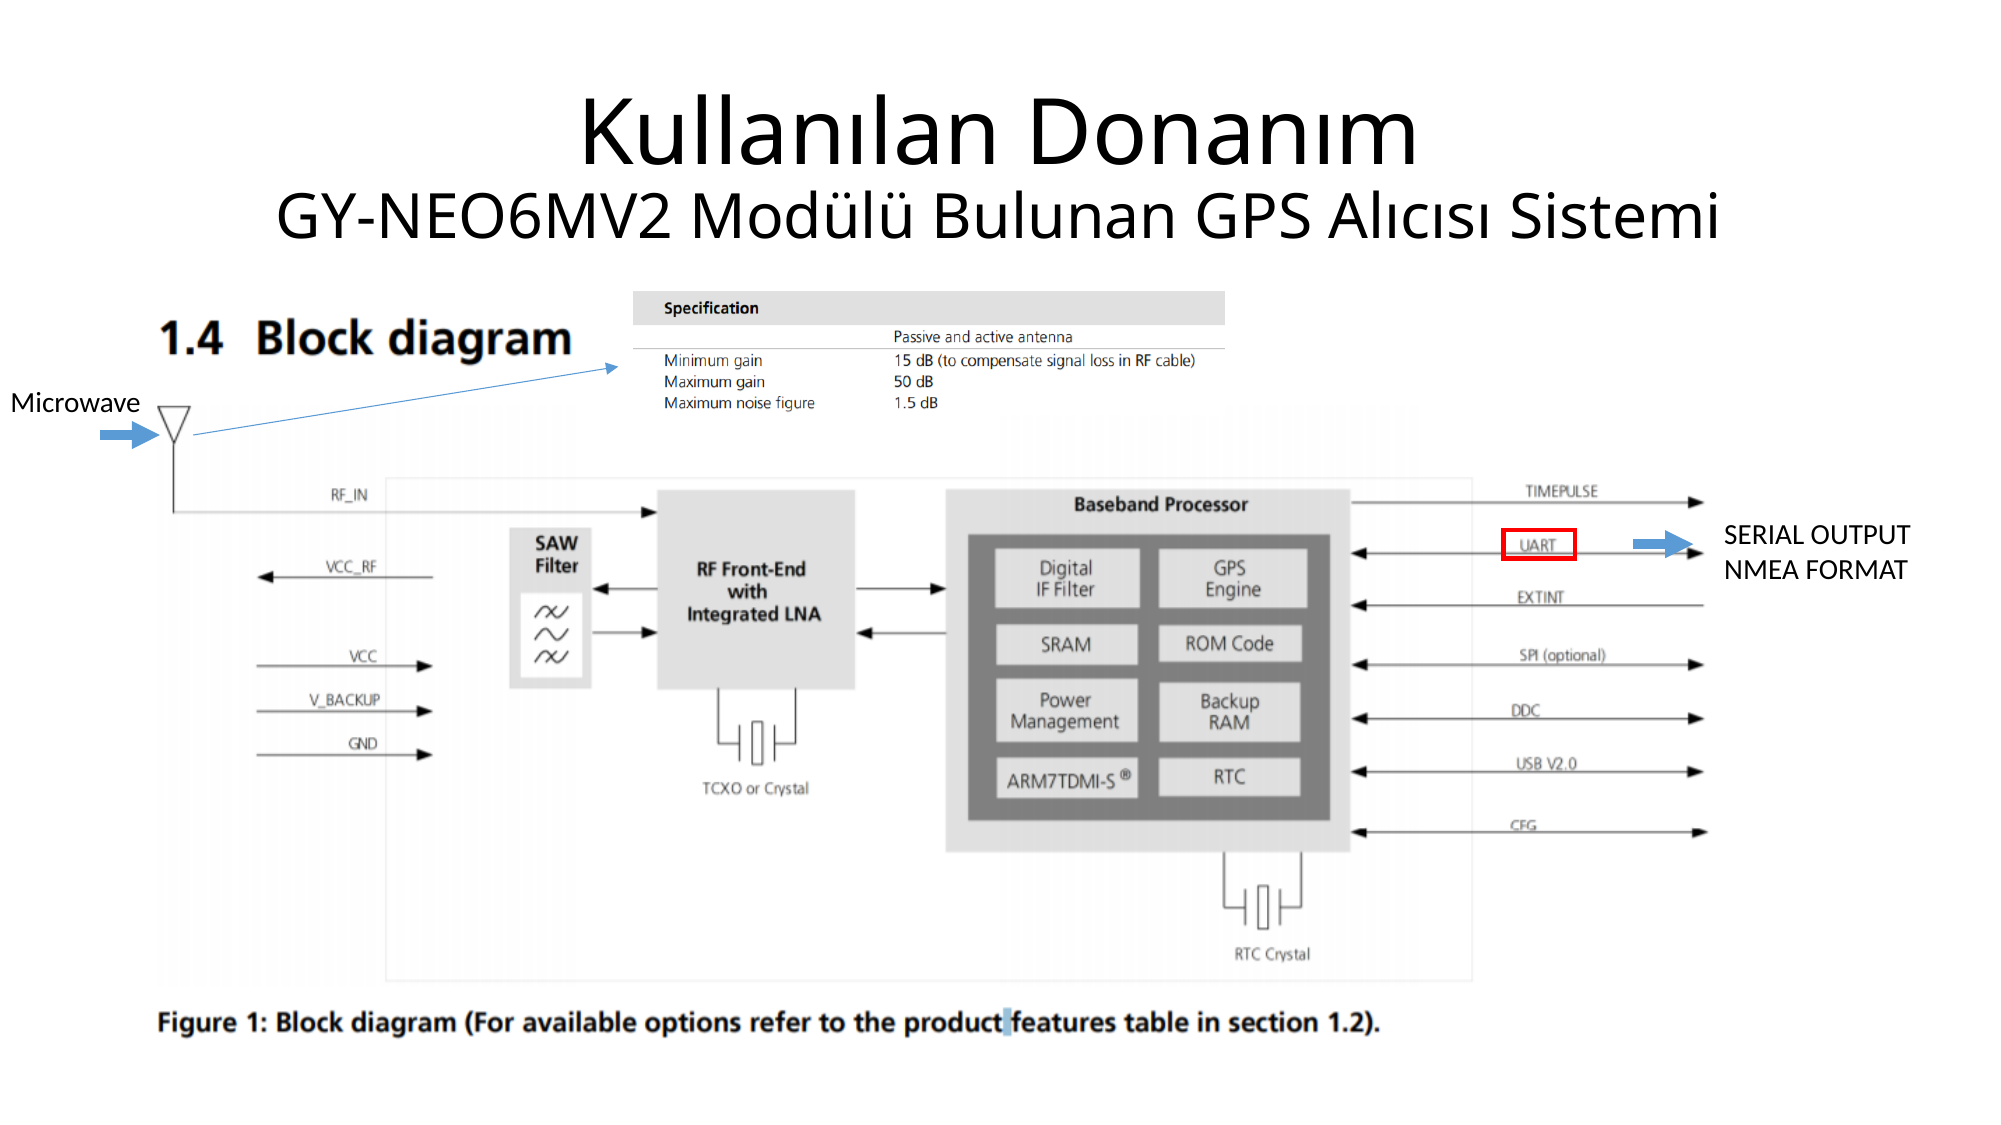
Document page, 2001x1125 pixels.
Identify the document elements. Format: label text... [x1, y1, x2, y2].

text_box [193, 366, 619, 435]
picture [632, 291, 1225, 415]
text_box Microwave [0, 375, 117, 426]
title Kullanılan Donanım GY-NEO6MV2 Modülü Bulunan GPS Alıcısı Sistemi [137, 59, 1863, 278]
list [117, 262, 1772, 1041]
text_box SERIAL OUTPUT NMEA FORMAT [1772, 507, 1977, 593]
